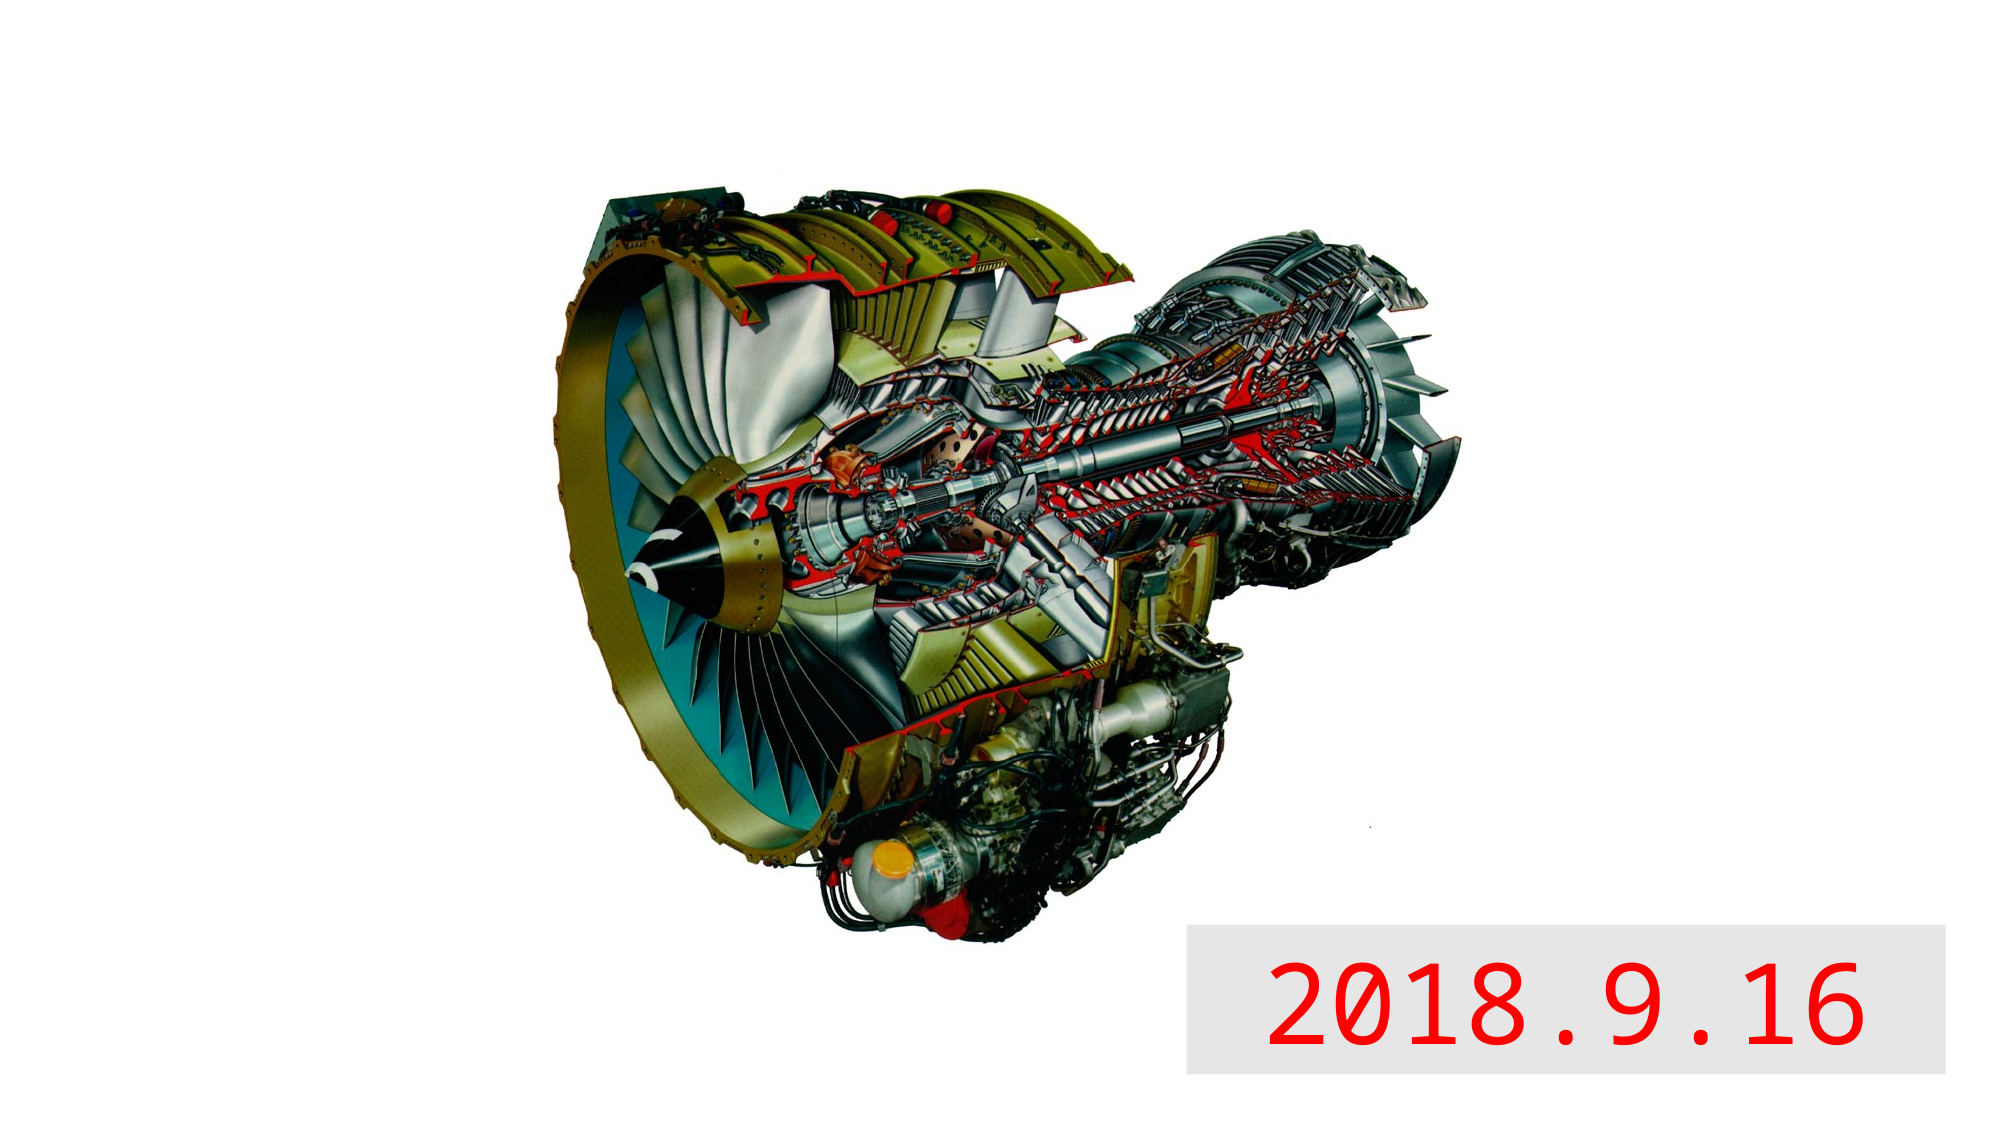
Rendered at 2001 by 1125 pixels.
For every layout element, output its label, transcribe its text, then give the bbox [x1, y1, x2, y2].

picture [532, 167, 1468, 958]
text_box 2018.9.16 [1186, 924, 1946, 1075]
